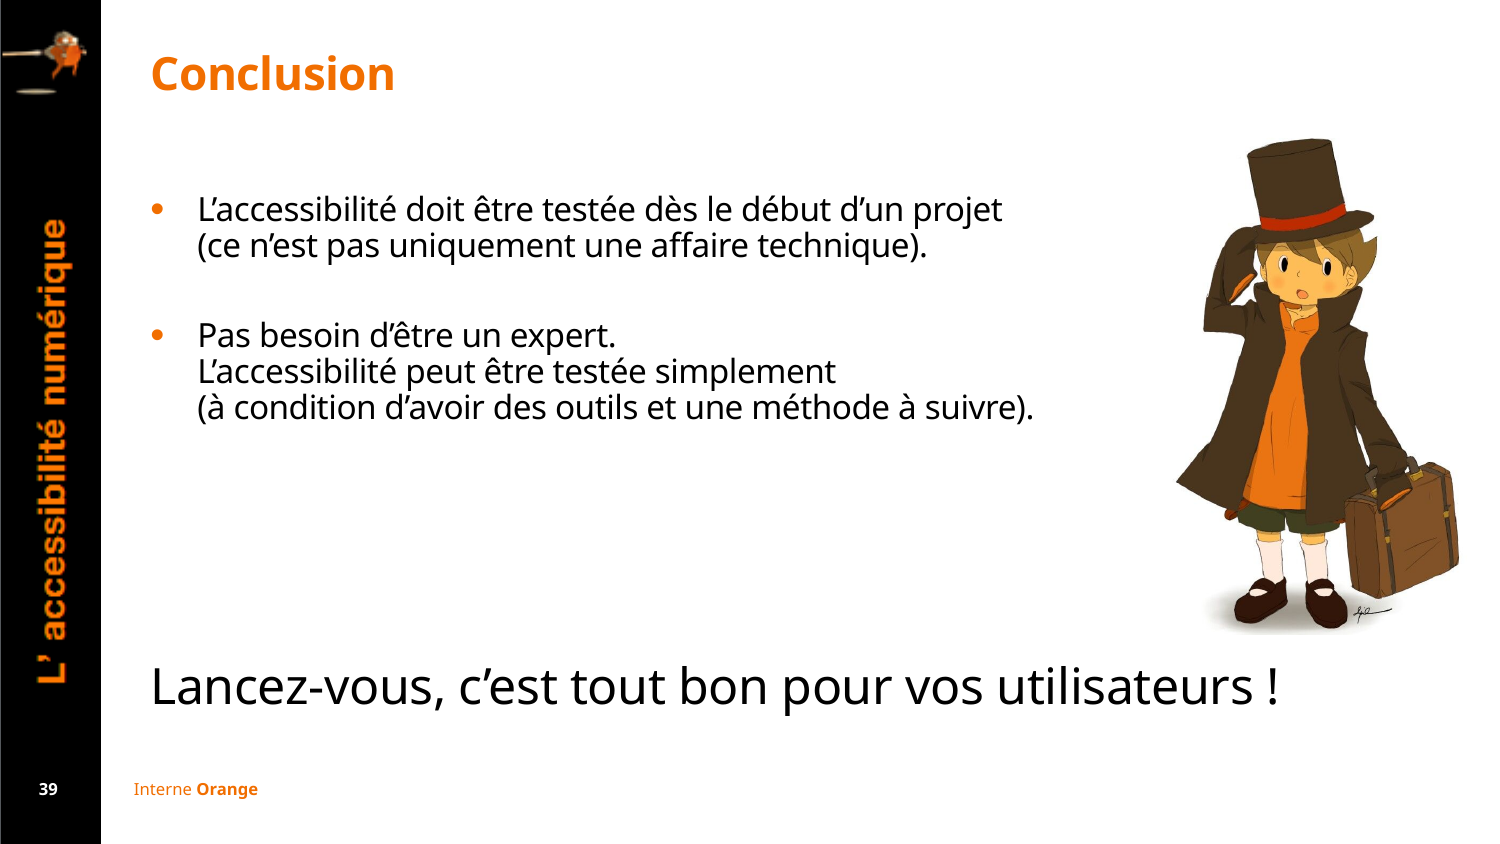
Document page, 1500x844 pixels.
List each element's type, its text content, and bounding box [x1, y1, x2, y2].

list L’accessibilité doit être testée dès le début d’un projet (ce n’est pas uniquement une affaire technique). Pas besoin d’être un expert. L’accessibilité peut être testée simplement (à condition d’avoir des outils et une méthode à suivre). Lancez-vous, c’est tout bon pour vos utilisateurs ! [135, 185, 1447, 741]
picture [1151, 129, 1471, 635]
title Conclusion [135, 43, 1459, 166]
picture [0, 0, 101, 844]
